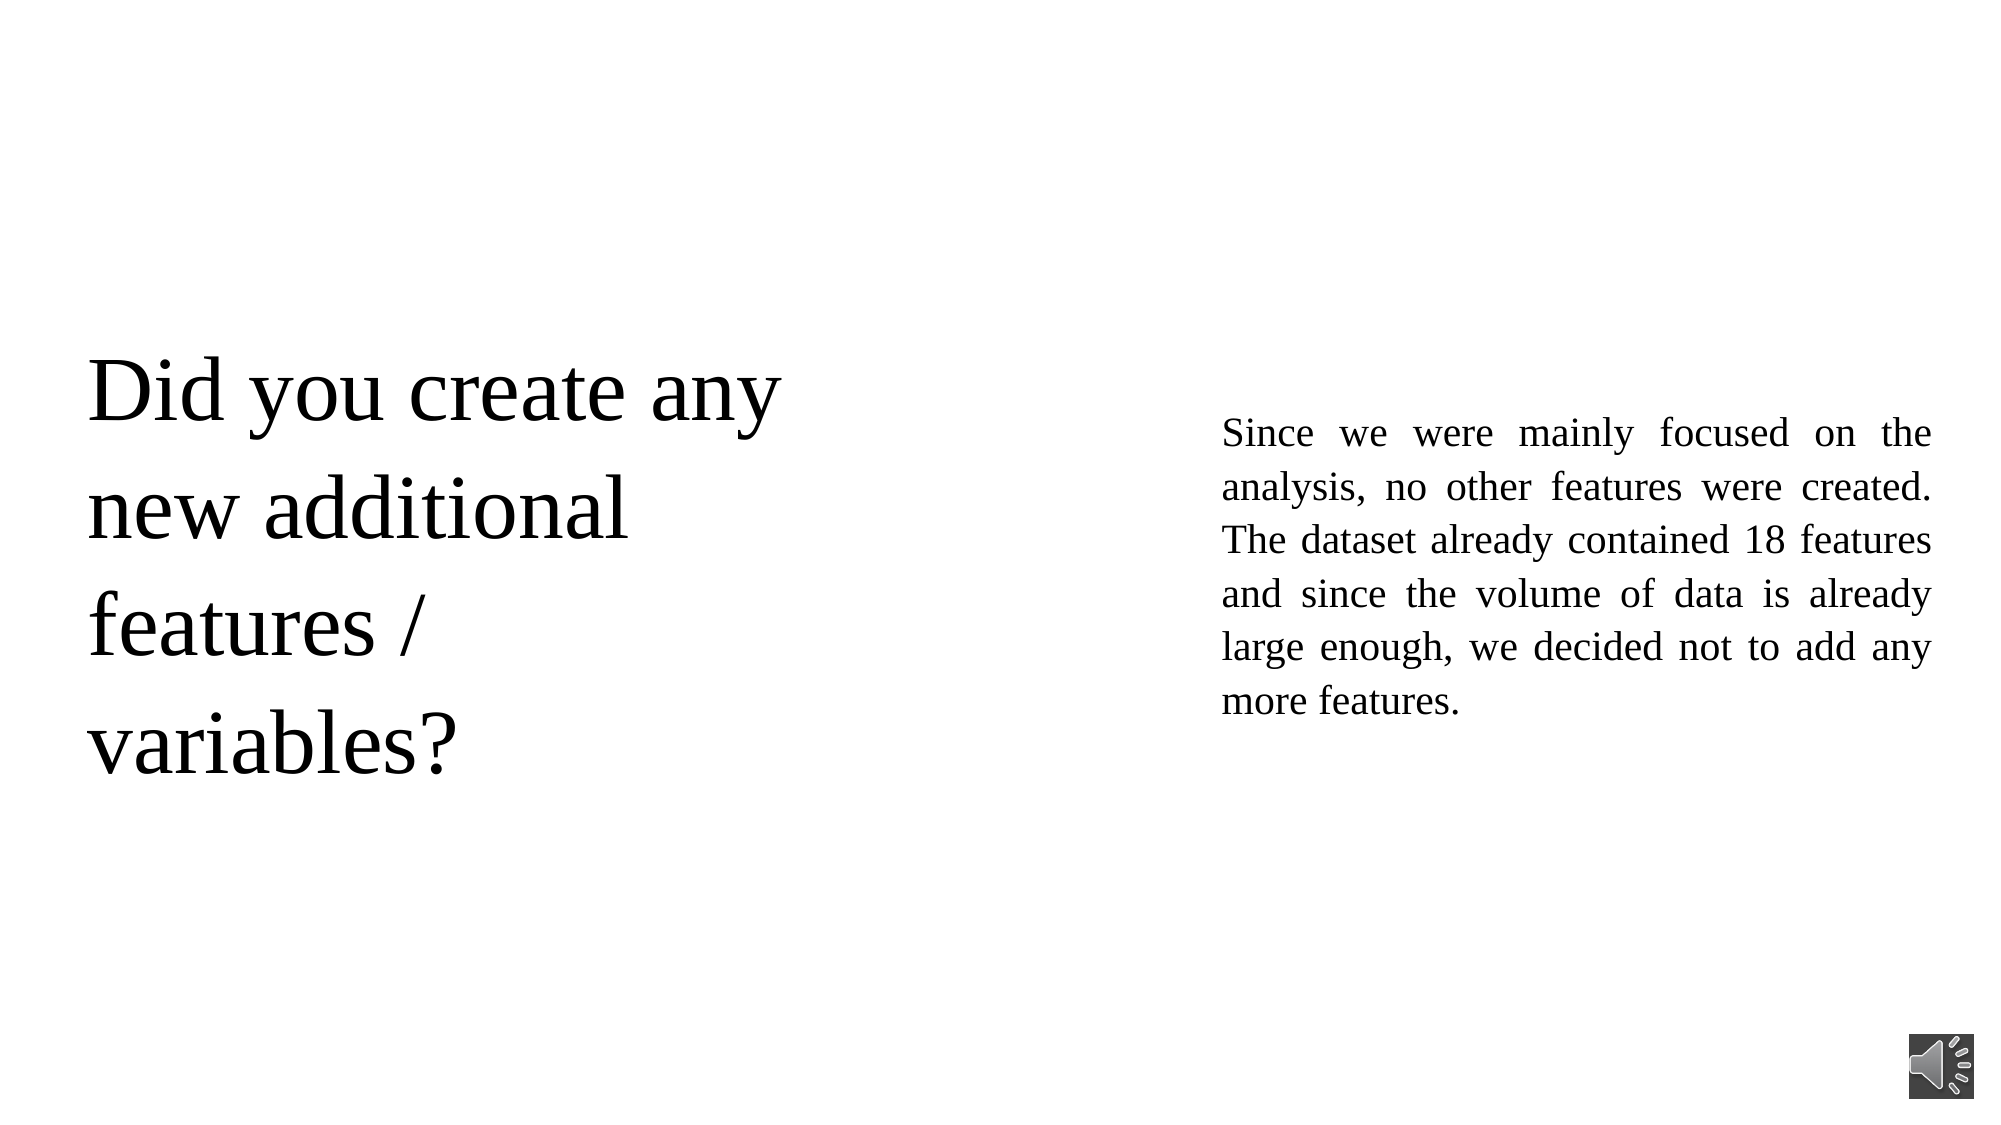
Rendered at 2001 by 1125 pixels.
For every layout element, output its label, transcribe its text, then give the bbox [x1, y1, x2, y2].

title Did you create any new additional features / variables? [72, 247, 819, 866]
picture [1908, 1033, 1975, 1100]
text_box Since we were mainly focused on the analysis, no other features were created. The dataset already contained 18 features and since the volume of data is already large enough, we decided not to add any more features. [1131, 394, 1948, 730]
